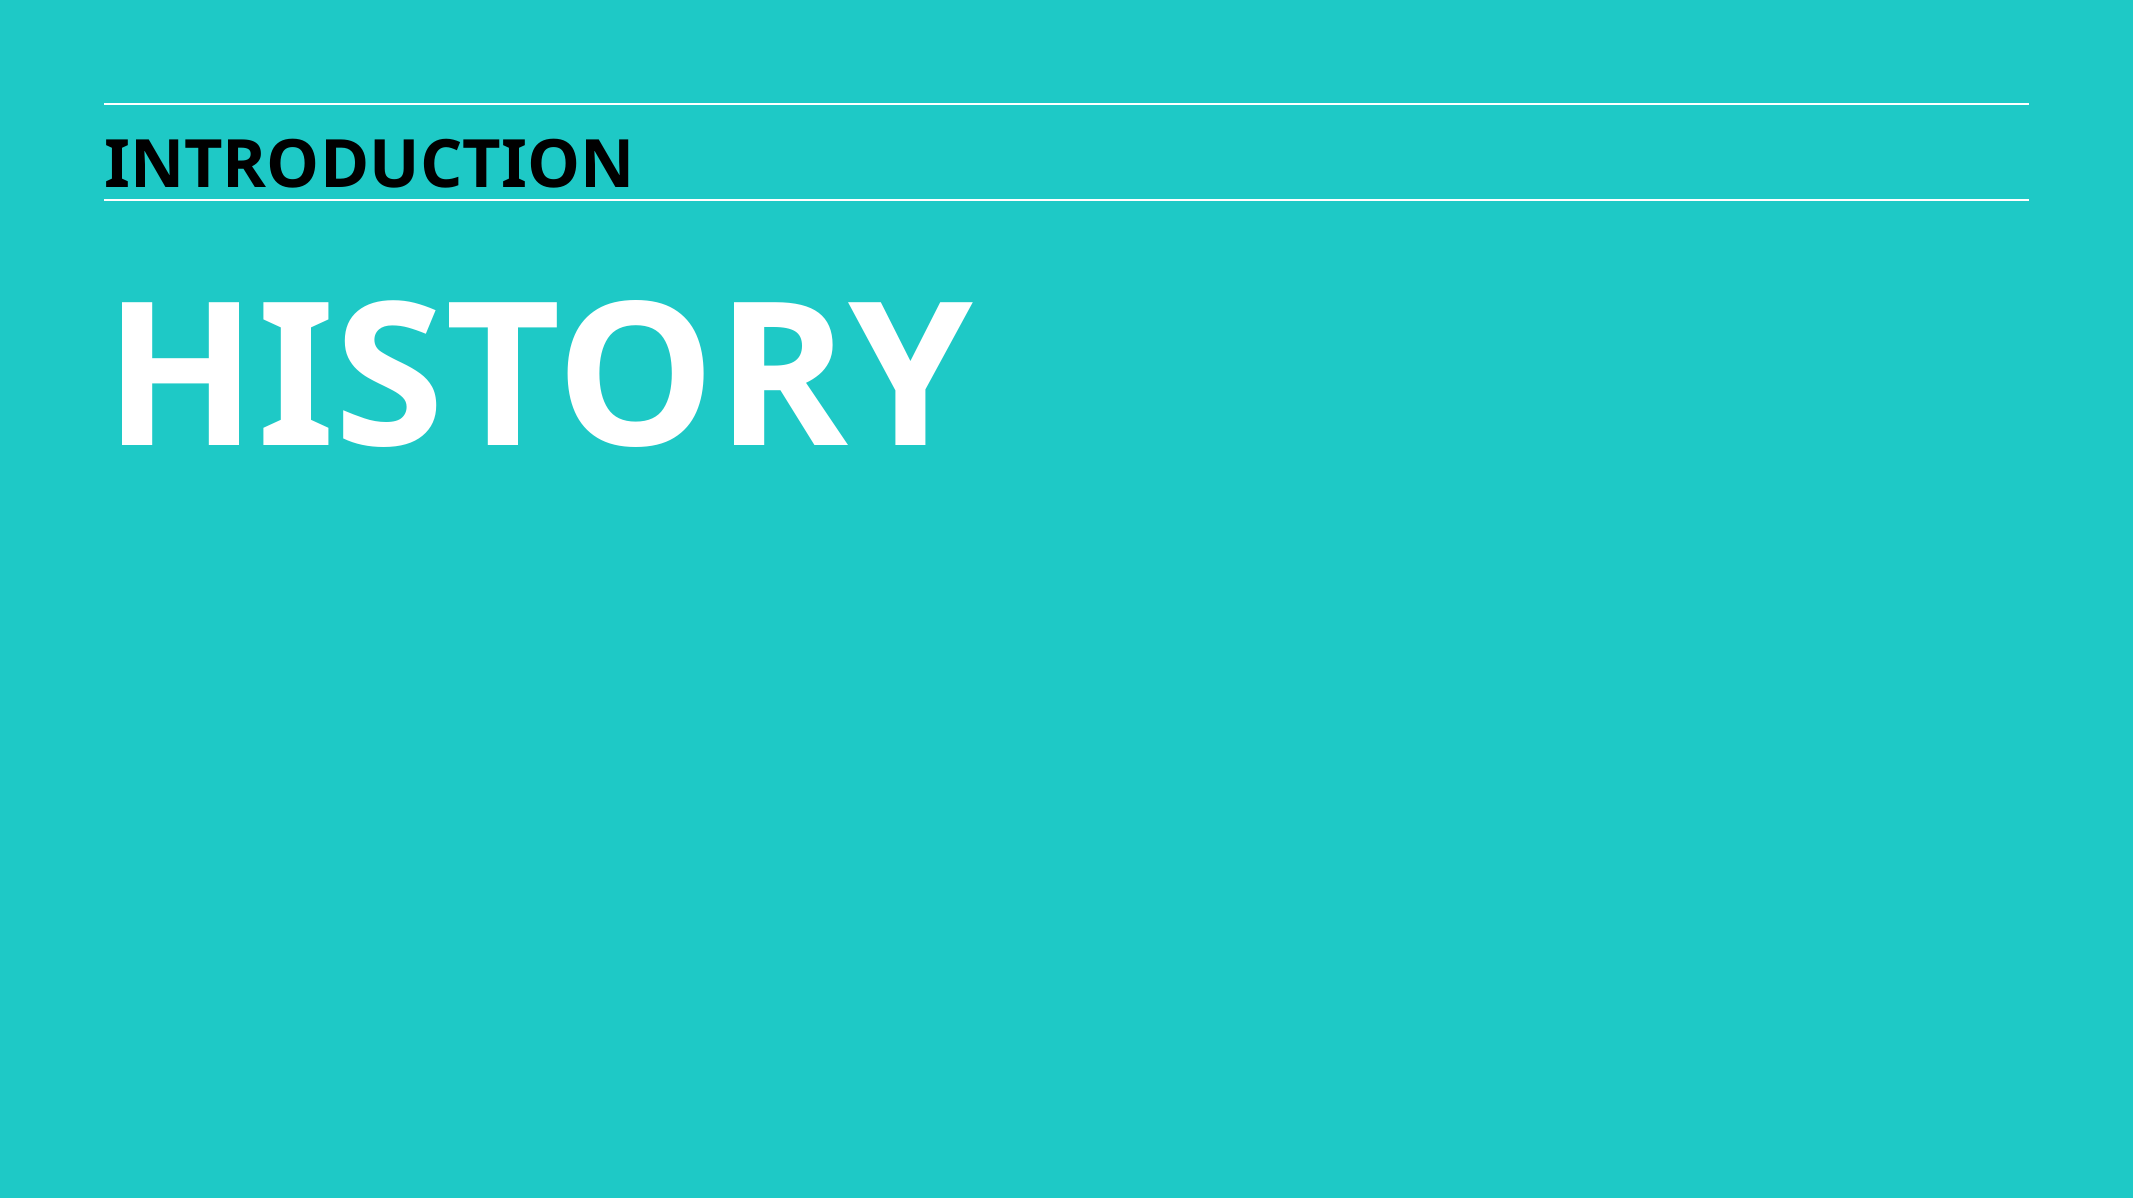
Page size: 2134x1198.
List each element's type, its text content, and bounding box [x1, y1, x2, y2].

text_box HISTORY [104, 241, 2030, 703]
text_box INTRODUCTION [104, 120, 2030, 192]
